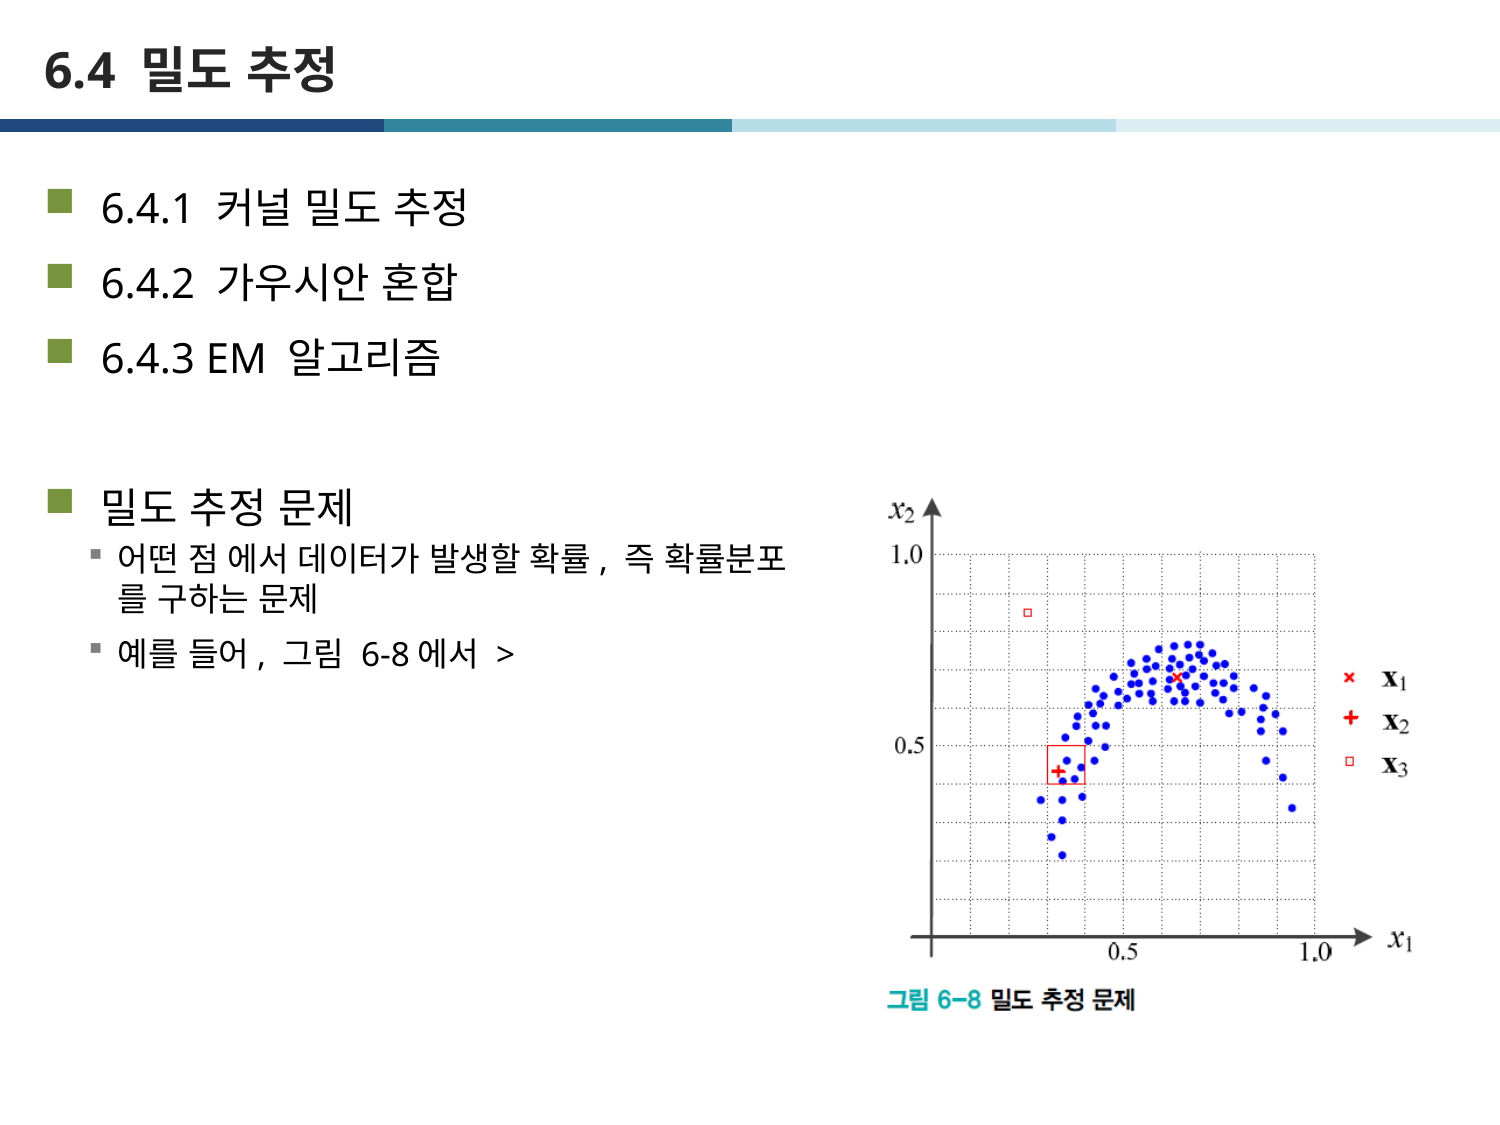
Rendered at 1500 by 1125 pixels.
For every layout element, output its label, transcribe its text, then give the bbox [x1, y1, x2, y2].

picture [879, 491, 1418, 1020]
title 6.4 밀도 추정 [29, 23, 1270, 114]
